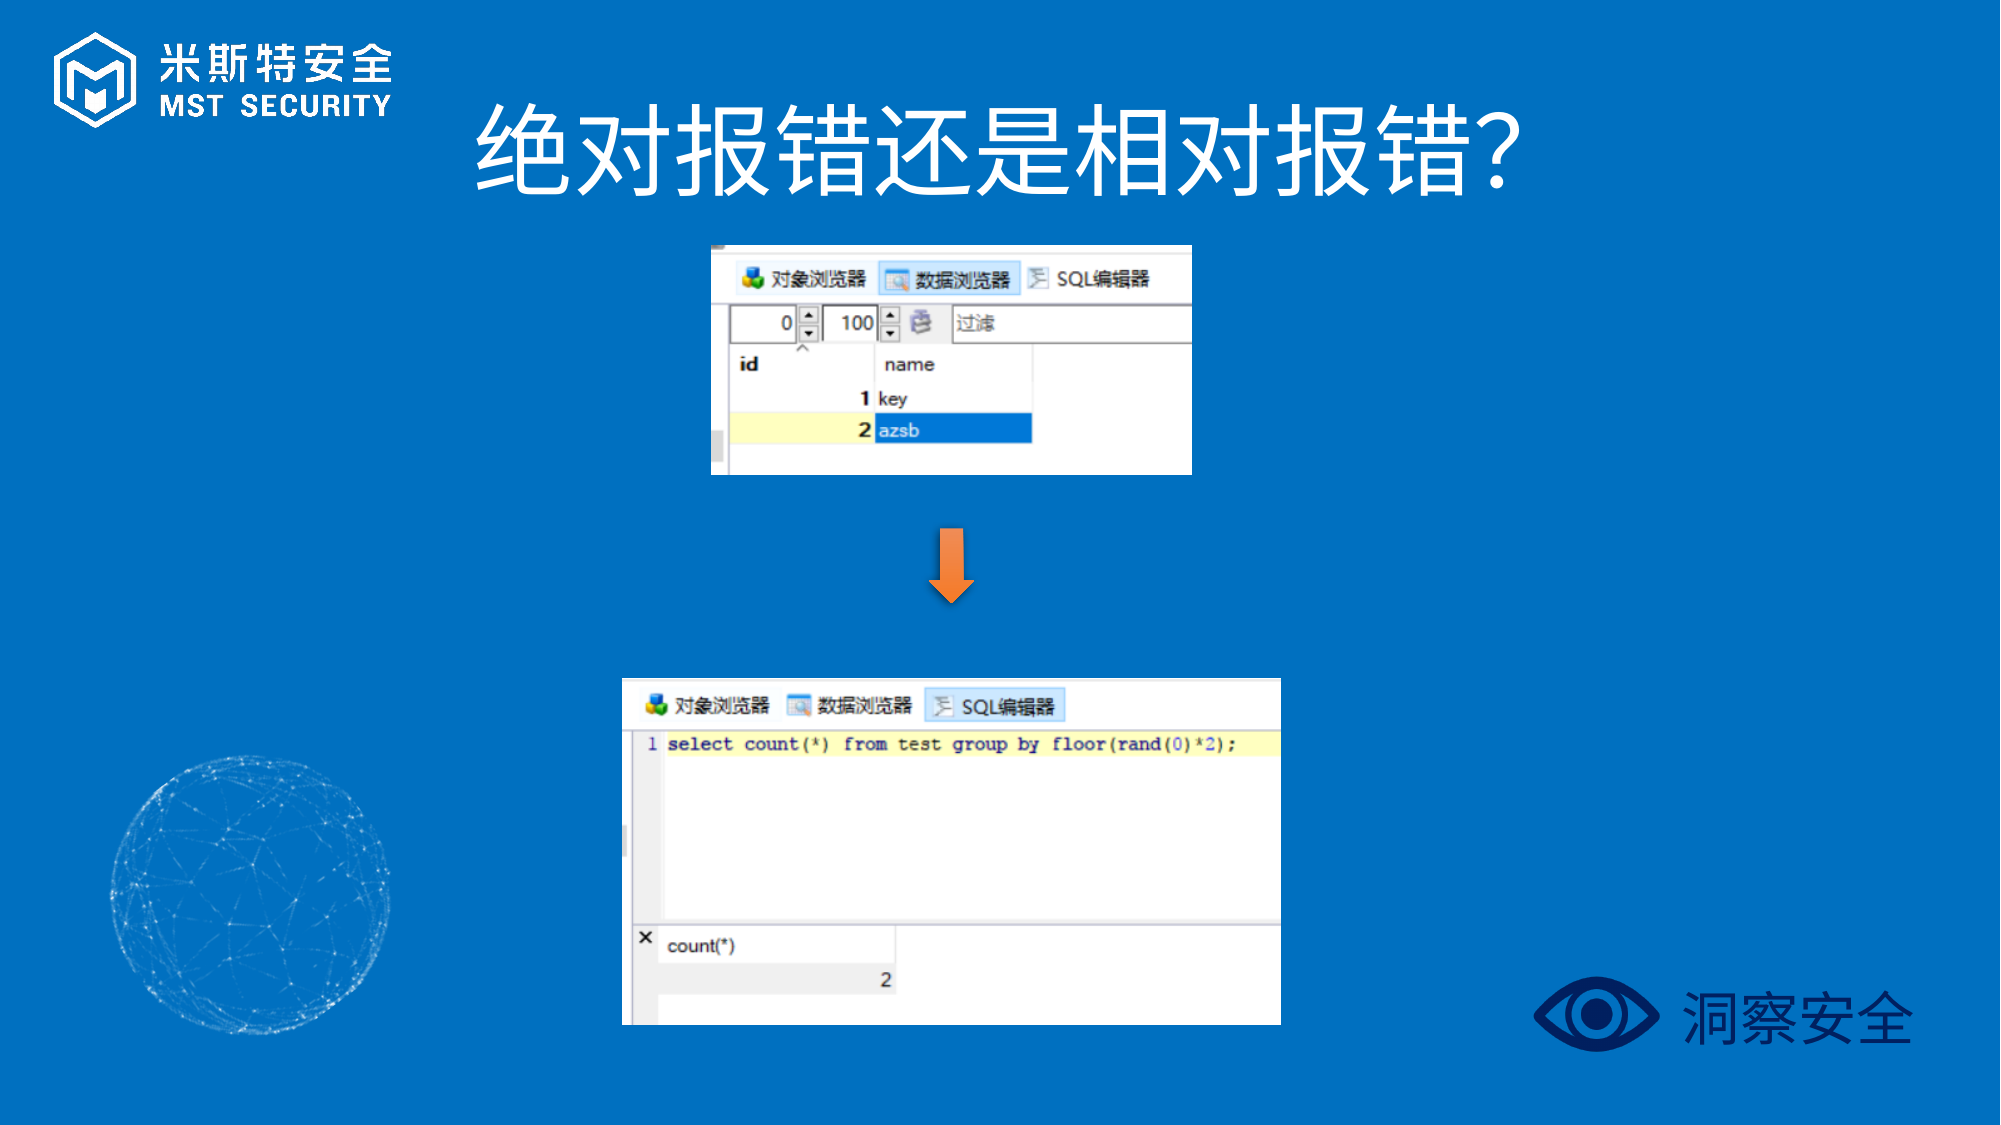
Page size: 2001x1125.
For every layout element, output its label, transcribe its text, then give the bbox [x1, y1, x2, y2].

text_box [928, 528, 975, 604]
picture [54, 32, 391, 128]
picture [711, 245, 1192, 475]
picture [1521, 939, 1672, 1089]
text_box 绝对报错还是相对报错？ [459, 80, 1541, 216]
picture [622, 678, 1281, 1025]
